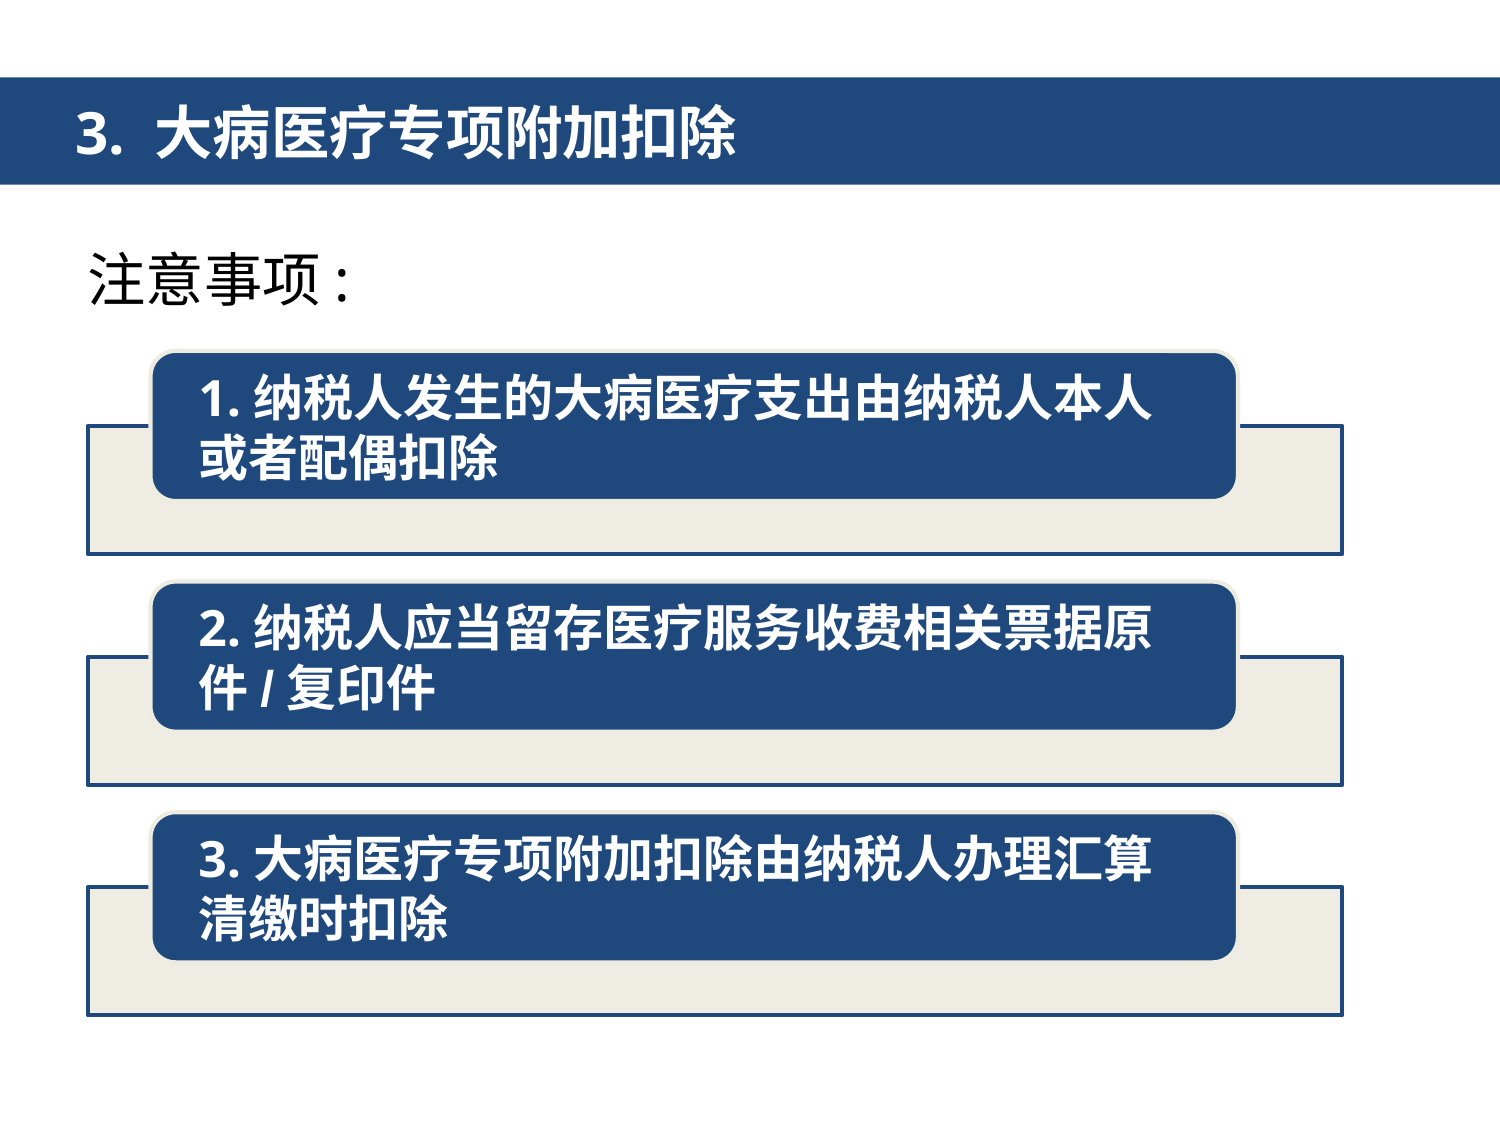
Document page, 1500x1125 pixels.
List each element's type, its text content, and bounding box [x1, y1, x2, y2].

text_box 注意事项: [72, 201, 354, 393]
text_box 3. 大病医疗专项附加扣除 [0, 77, 1500, 185]
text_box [87, 347, 1343, 1019]
